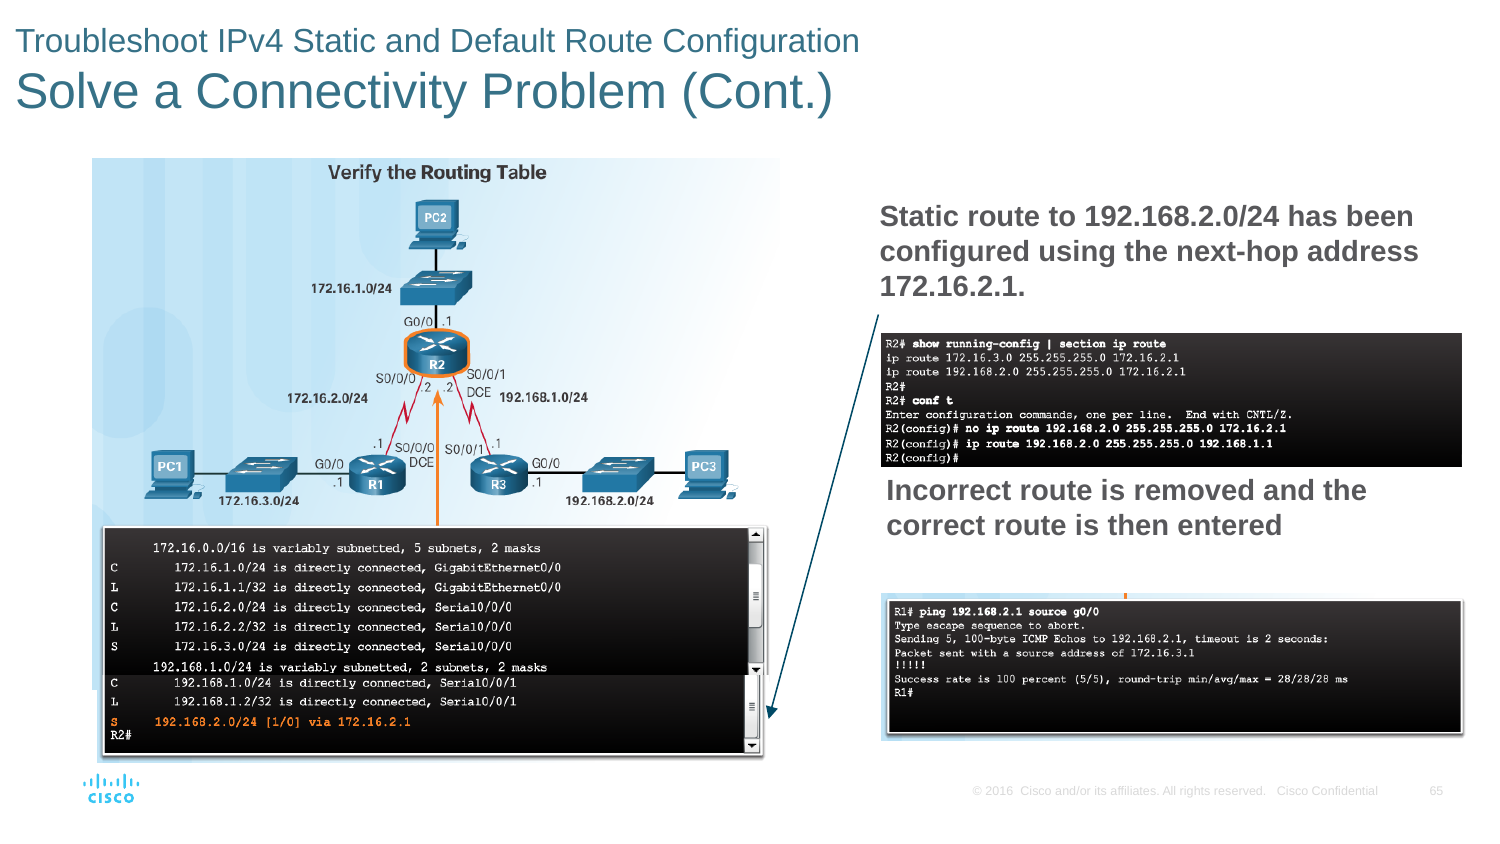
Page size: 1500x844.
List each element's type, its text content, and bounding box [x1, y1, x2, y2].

title Troubleshoot IPv4 Static and Default Route Configuration Solve a Connectivity Problem (Cont.) [0, 6, 1500, 131]
text_box Static route to 192.168.2.0/24 has been configured using the next-hop address 172.16.2.1. [864, 189, 1445, 310]
picture [91, 157, 780, 763]
text_box Incorrect route is removed and the correct route is then entered [883, 475, 1438, 549]
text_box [768, 314, 879, 720]
picture [881, 332, 1462, 468]
picture [881, 593, 1470, 742]
